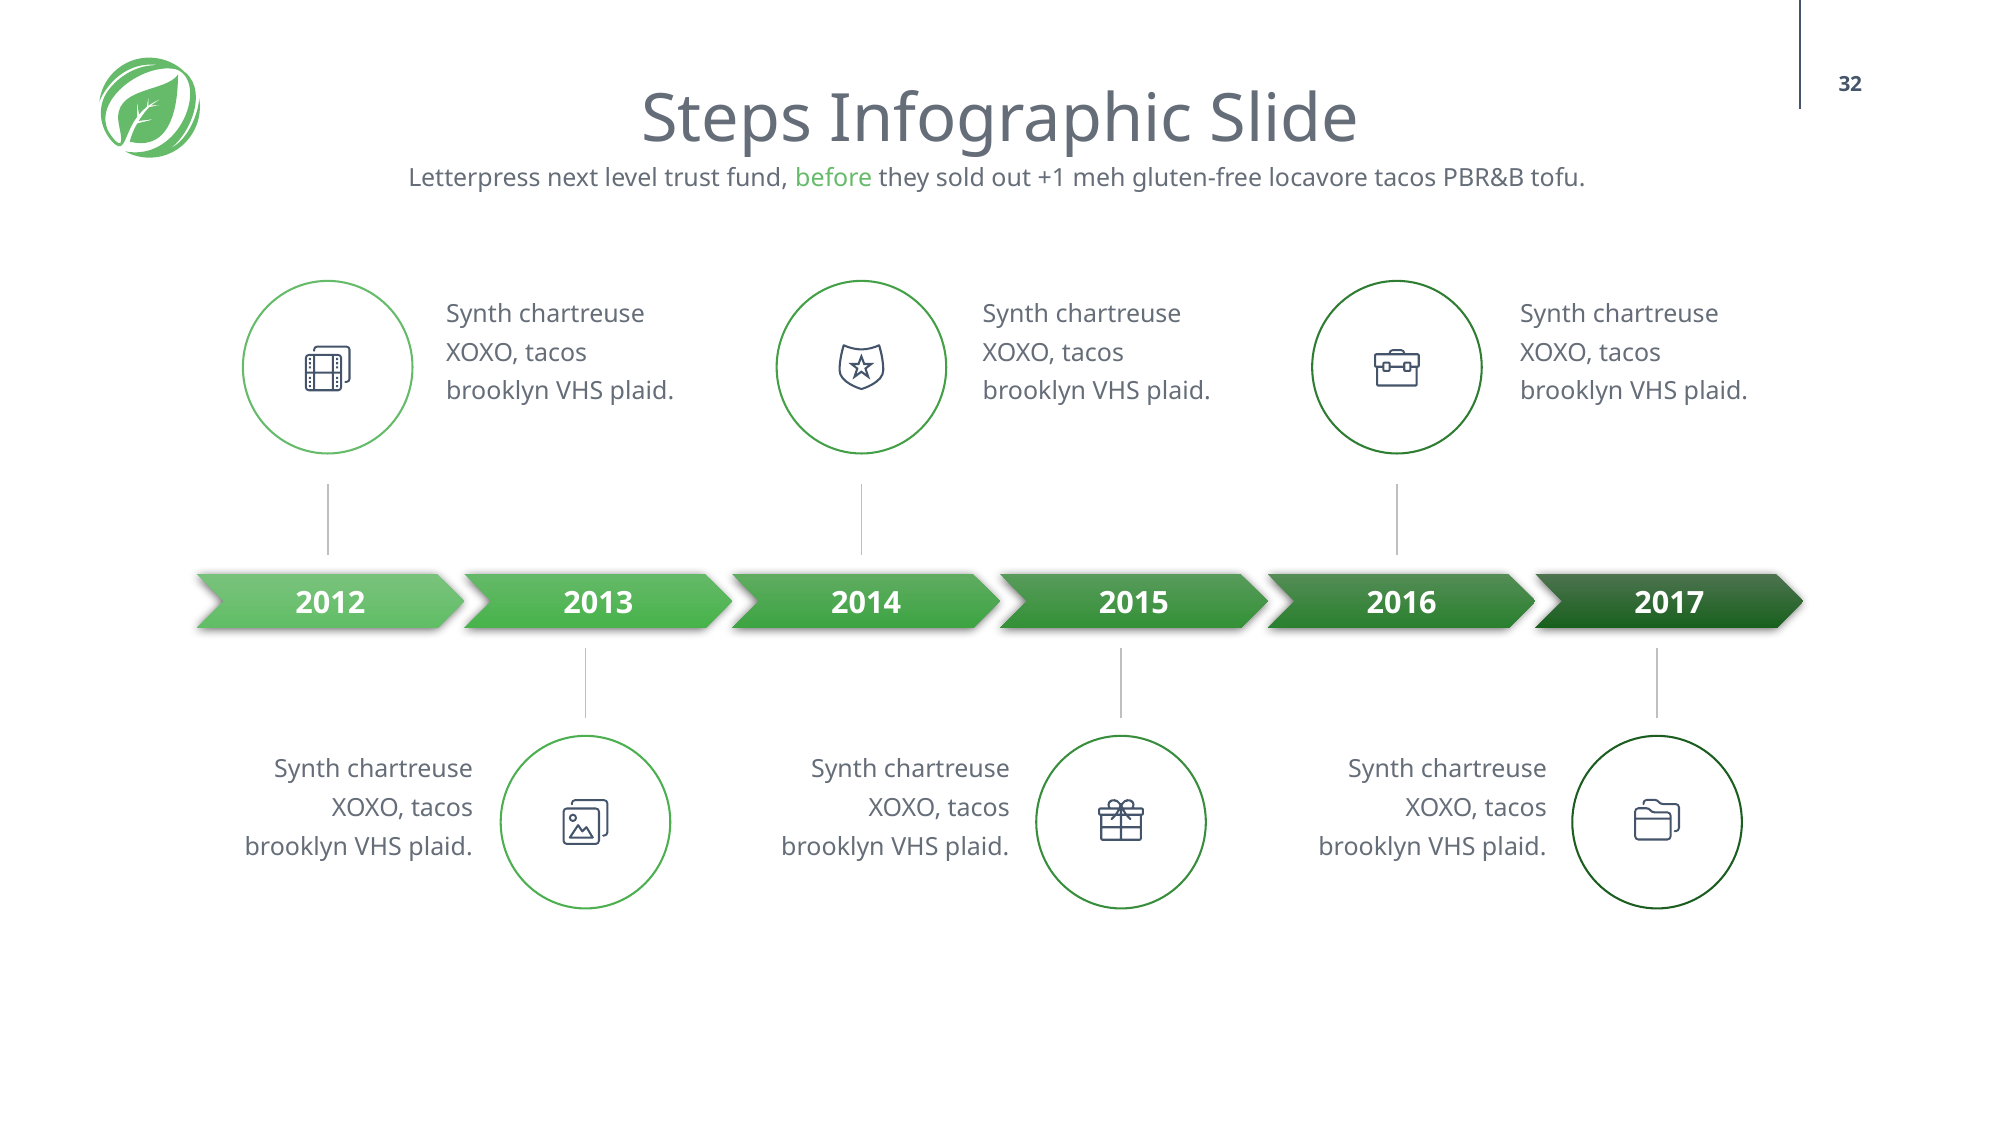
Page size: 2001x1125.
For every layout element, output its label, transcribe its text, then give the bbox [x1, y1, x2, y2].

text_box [776, 280, 1236, 454]
text_box 2016 [1267, 574, 1536, 629]
text_box 2013 [464, 574, 733, 629]
text_box 2015 [999, 574, 1268, 629]
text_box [756, 735, 1206, 909]
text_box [1294, 735, 1742, 909]
text_box Steps Infographic Slide [381, 66, 1621, 162]
text_box Letterpress next level trust fund, before they sold out +1 meh gluten-free locavore tacos PBR&B tofu. [393, 154, 1609, 199]
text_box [1312, 280, 1773, 454]
text_box 2014 [732, 574, 1000, 629]
text_box 2017 [1535, 574, 1804, 629]
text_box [220, 735, 671, 909]
text_box 2012 [196, 574, 465, 629]
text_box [242, 280, 700, 454]
